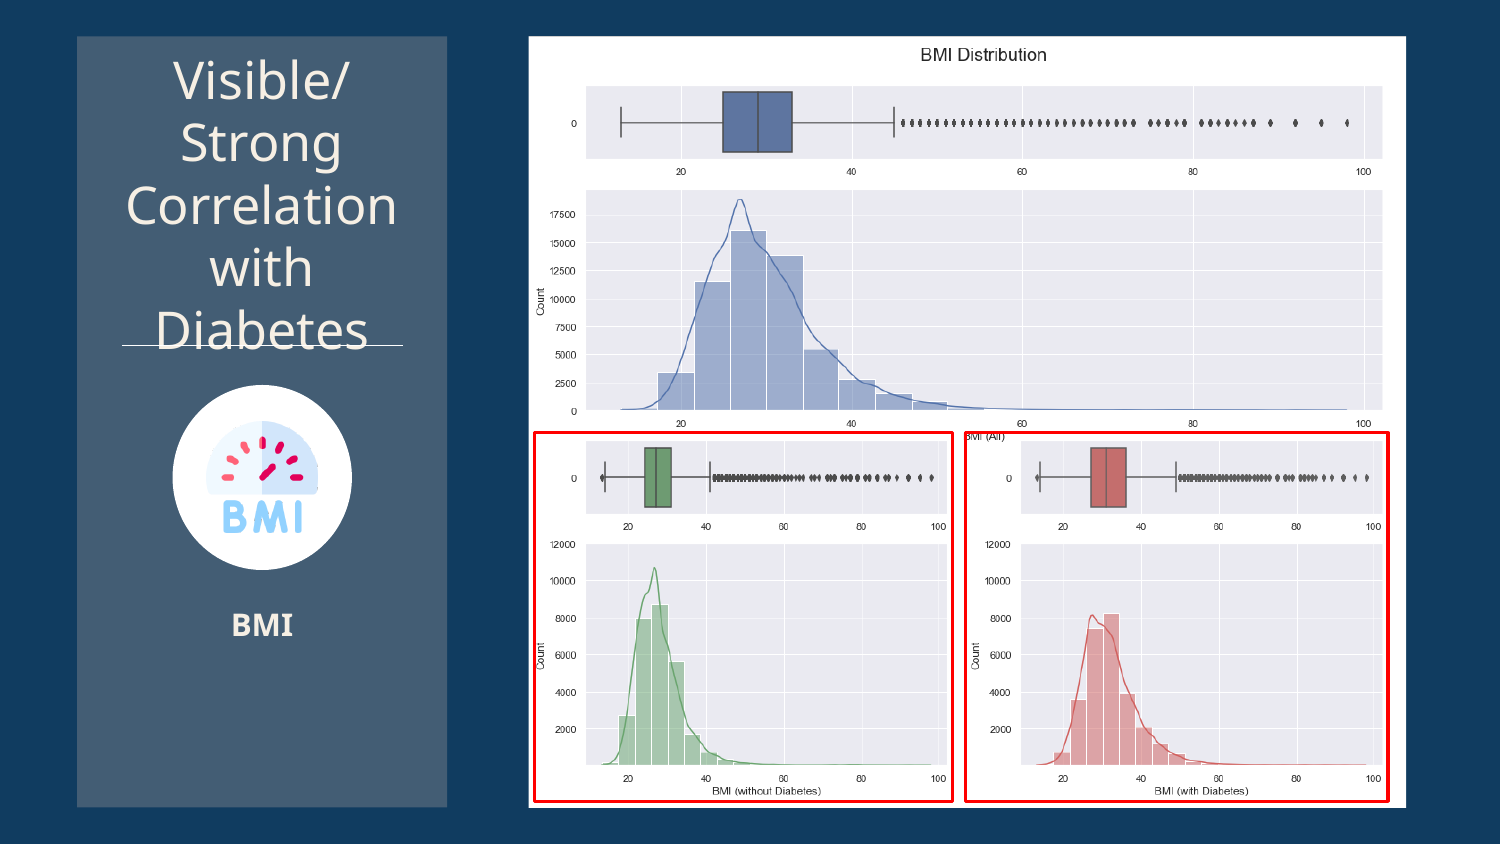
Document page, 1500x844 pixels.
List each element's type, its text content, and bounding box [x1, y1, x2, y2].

text_box Visible/Strong Correlation with Diabetes [96, 74, 428, 332]
picture [206, 421, 318, 534]
text_box BMI [135, 585, 389, 662]
text_box [172, 384, 352, 571]
picture [528, 36, 1407, 808]
text_box [77, 36, 448, 808]
